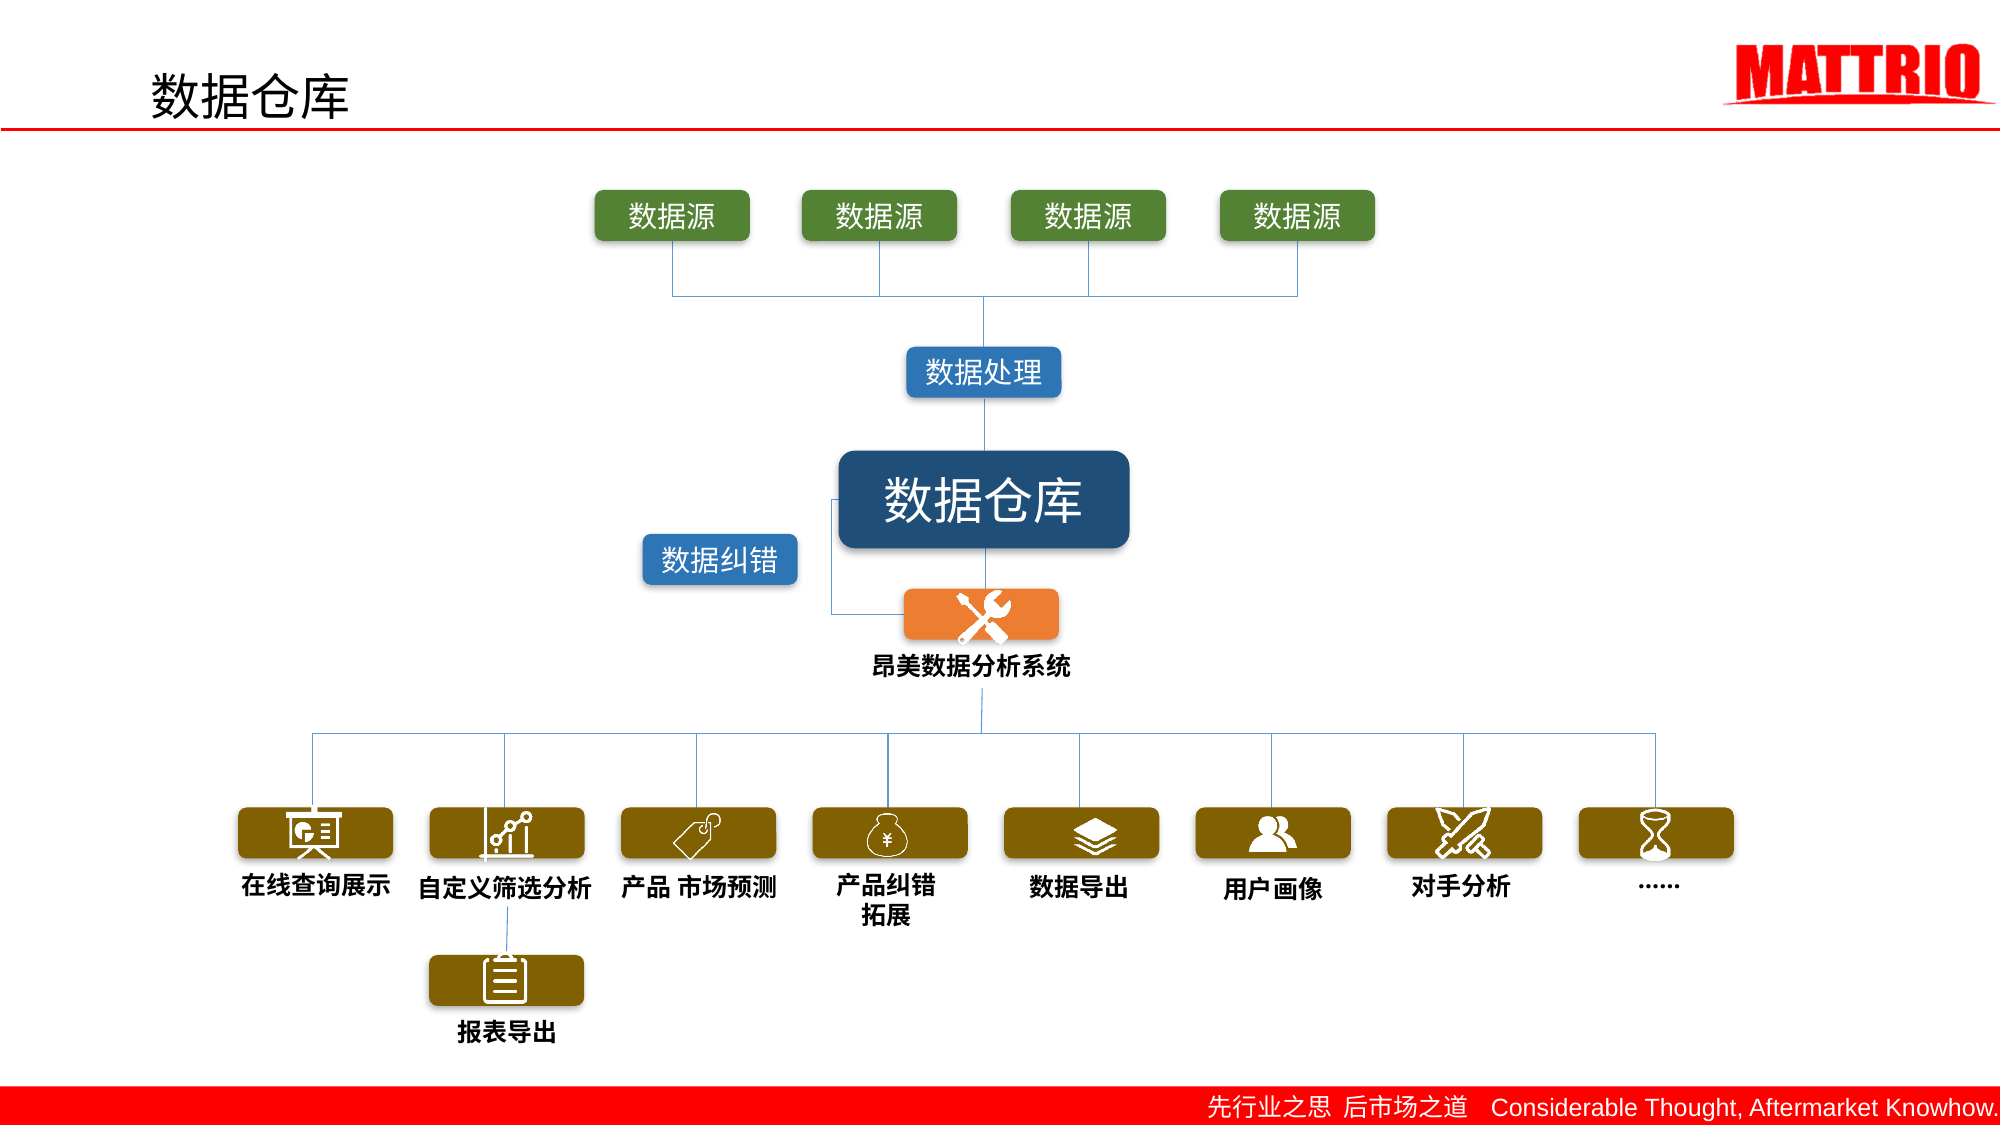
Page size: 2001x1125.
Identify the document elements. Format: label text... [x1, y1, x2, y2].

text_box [190, 190, 1734, 1055]
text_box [0, 1084, 2000, 1125]
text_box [1, 35, 2000, 130]
text_box 数据仓库 [135, 130, 449, 134]
